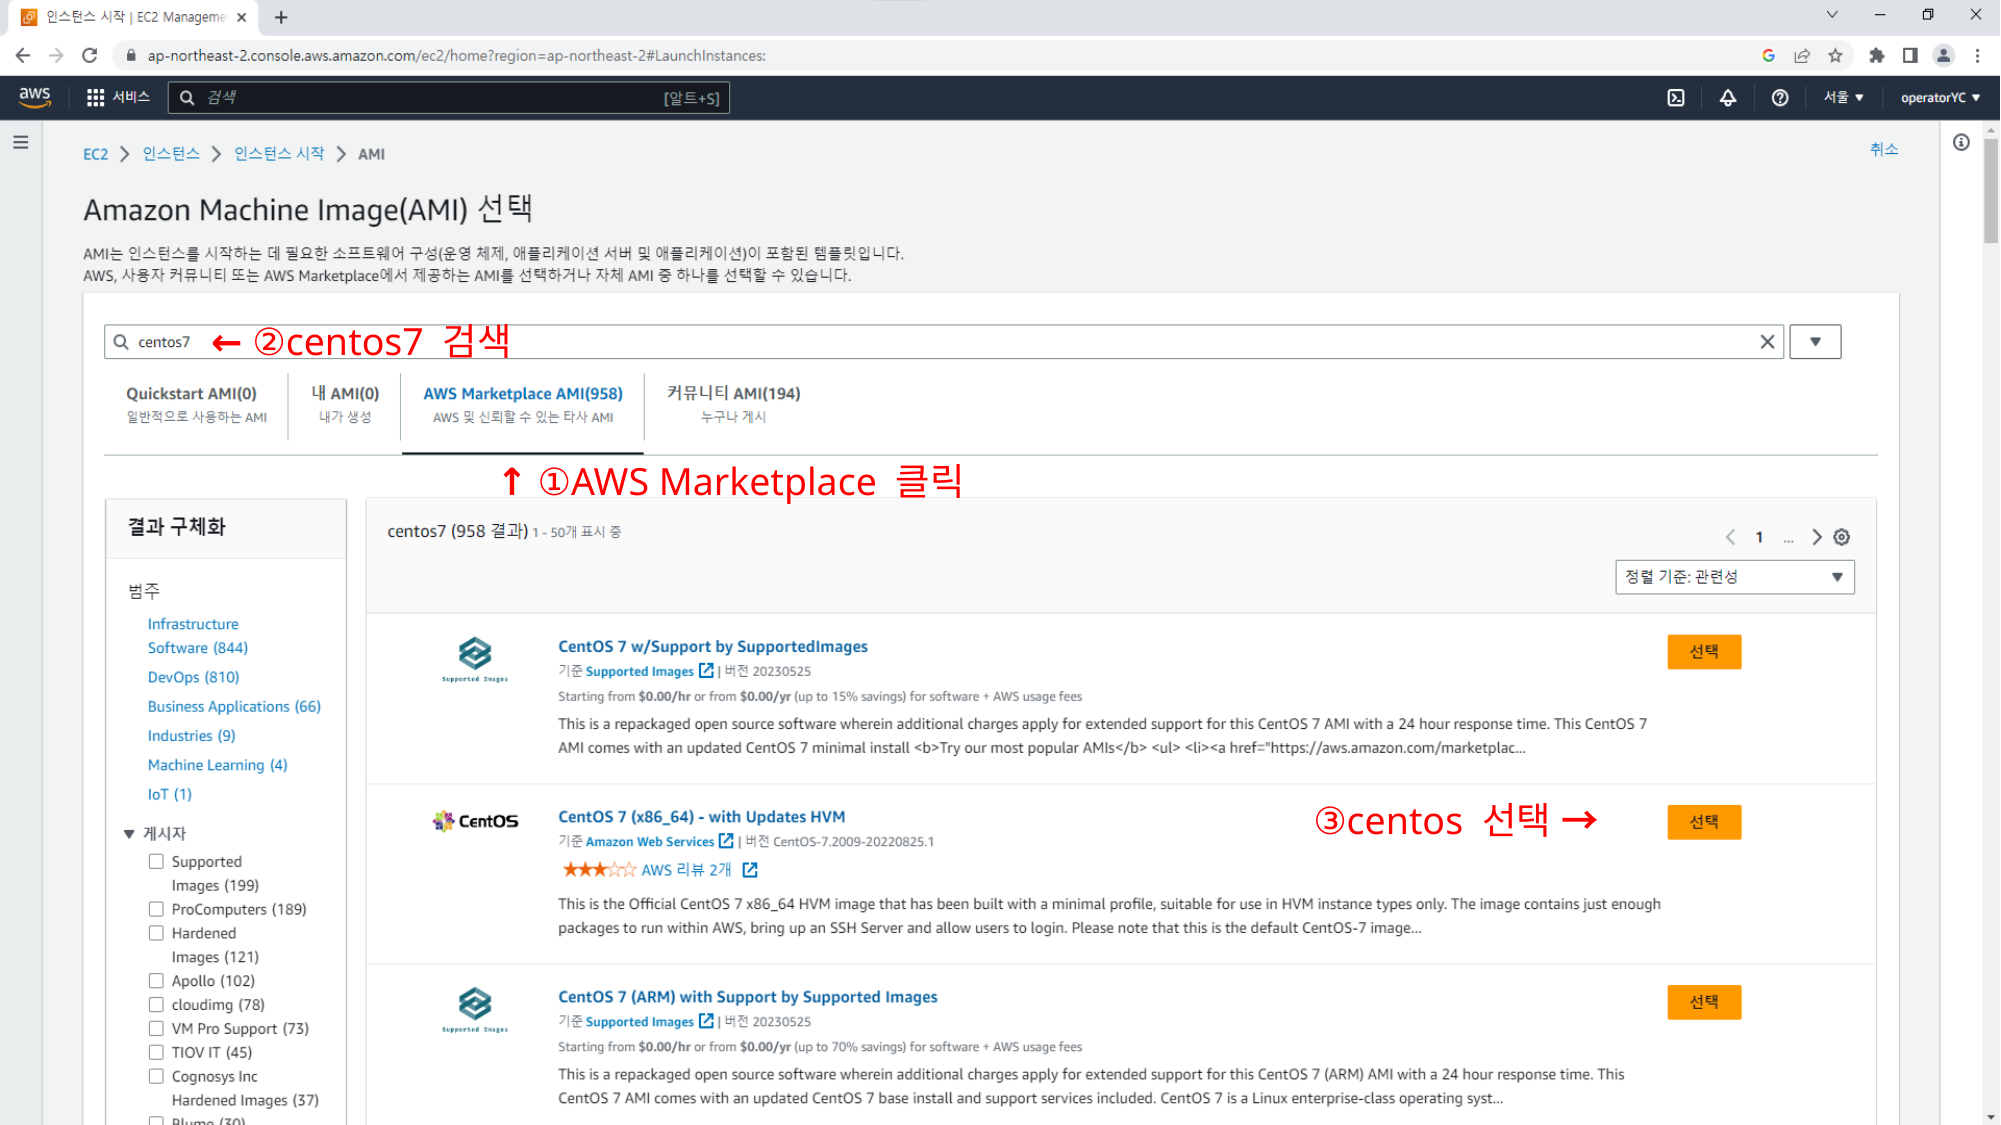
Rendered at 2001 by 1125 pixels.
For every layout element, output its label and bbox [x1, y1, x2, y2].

list [0, 0, 2000, 1125]
